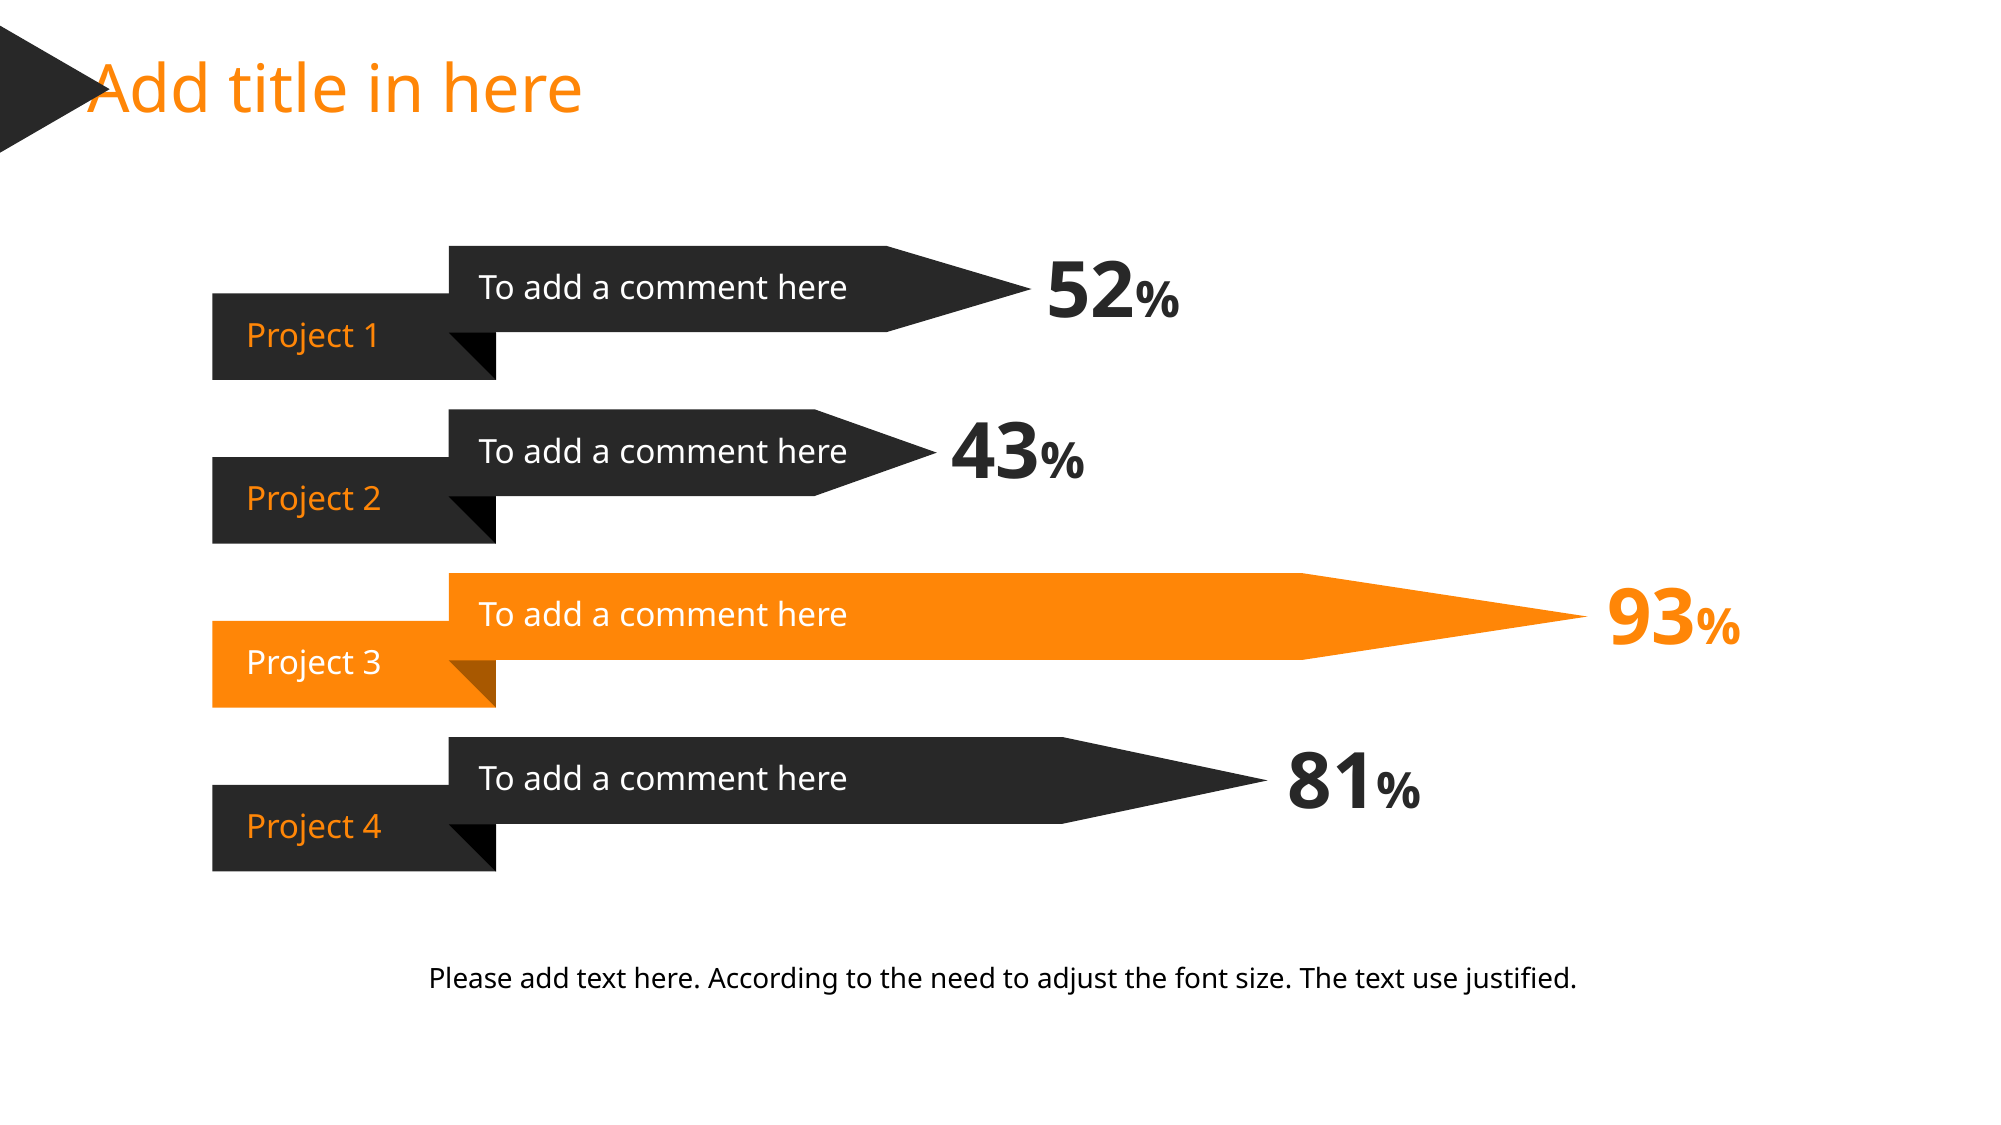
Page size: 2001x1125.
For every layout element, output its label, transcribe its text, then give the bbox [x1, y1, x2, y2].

text_box Please add text here. According to the need to adjust the font size. The text use justified. [362, 944, 1644, 1002]
text_box 52% [1031, 231, 1221, 341]
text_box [212, 245, 1032, 380]
text_box 81% [1272, 723, 1437, 832]
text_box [212, 737, 1268, 872]
text_box 93% [1592, 559, 1757, 668]
text_box 43% [936, 393, 1126, 502]
text_box [0, 25, 110, 153]
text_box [212, 573, 1588, 708]
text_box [212, 409, 937, 544]
text_box Add title in here [72, 38, 601, 134]
